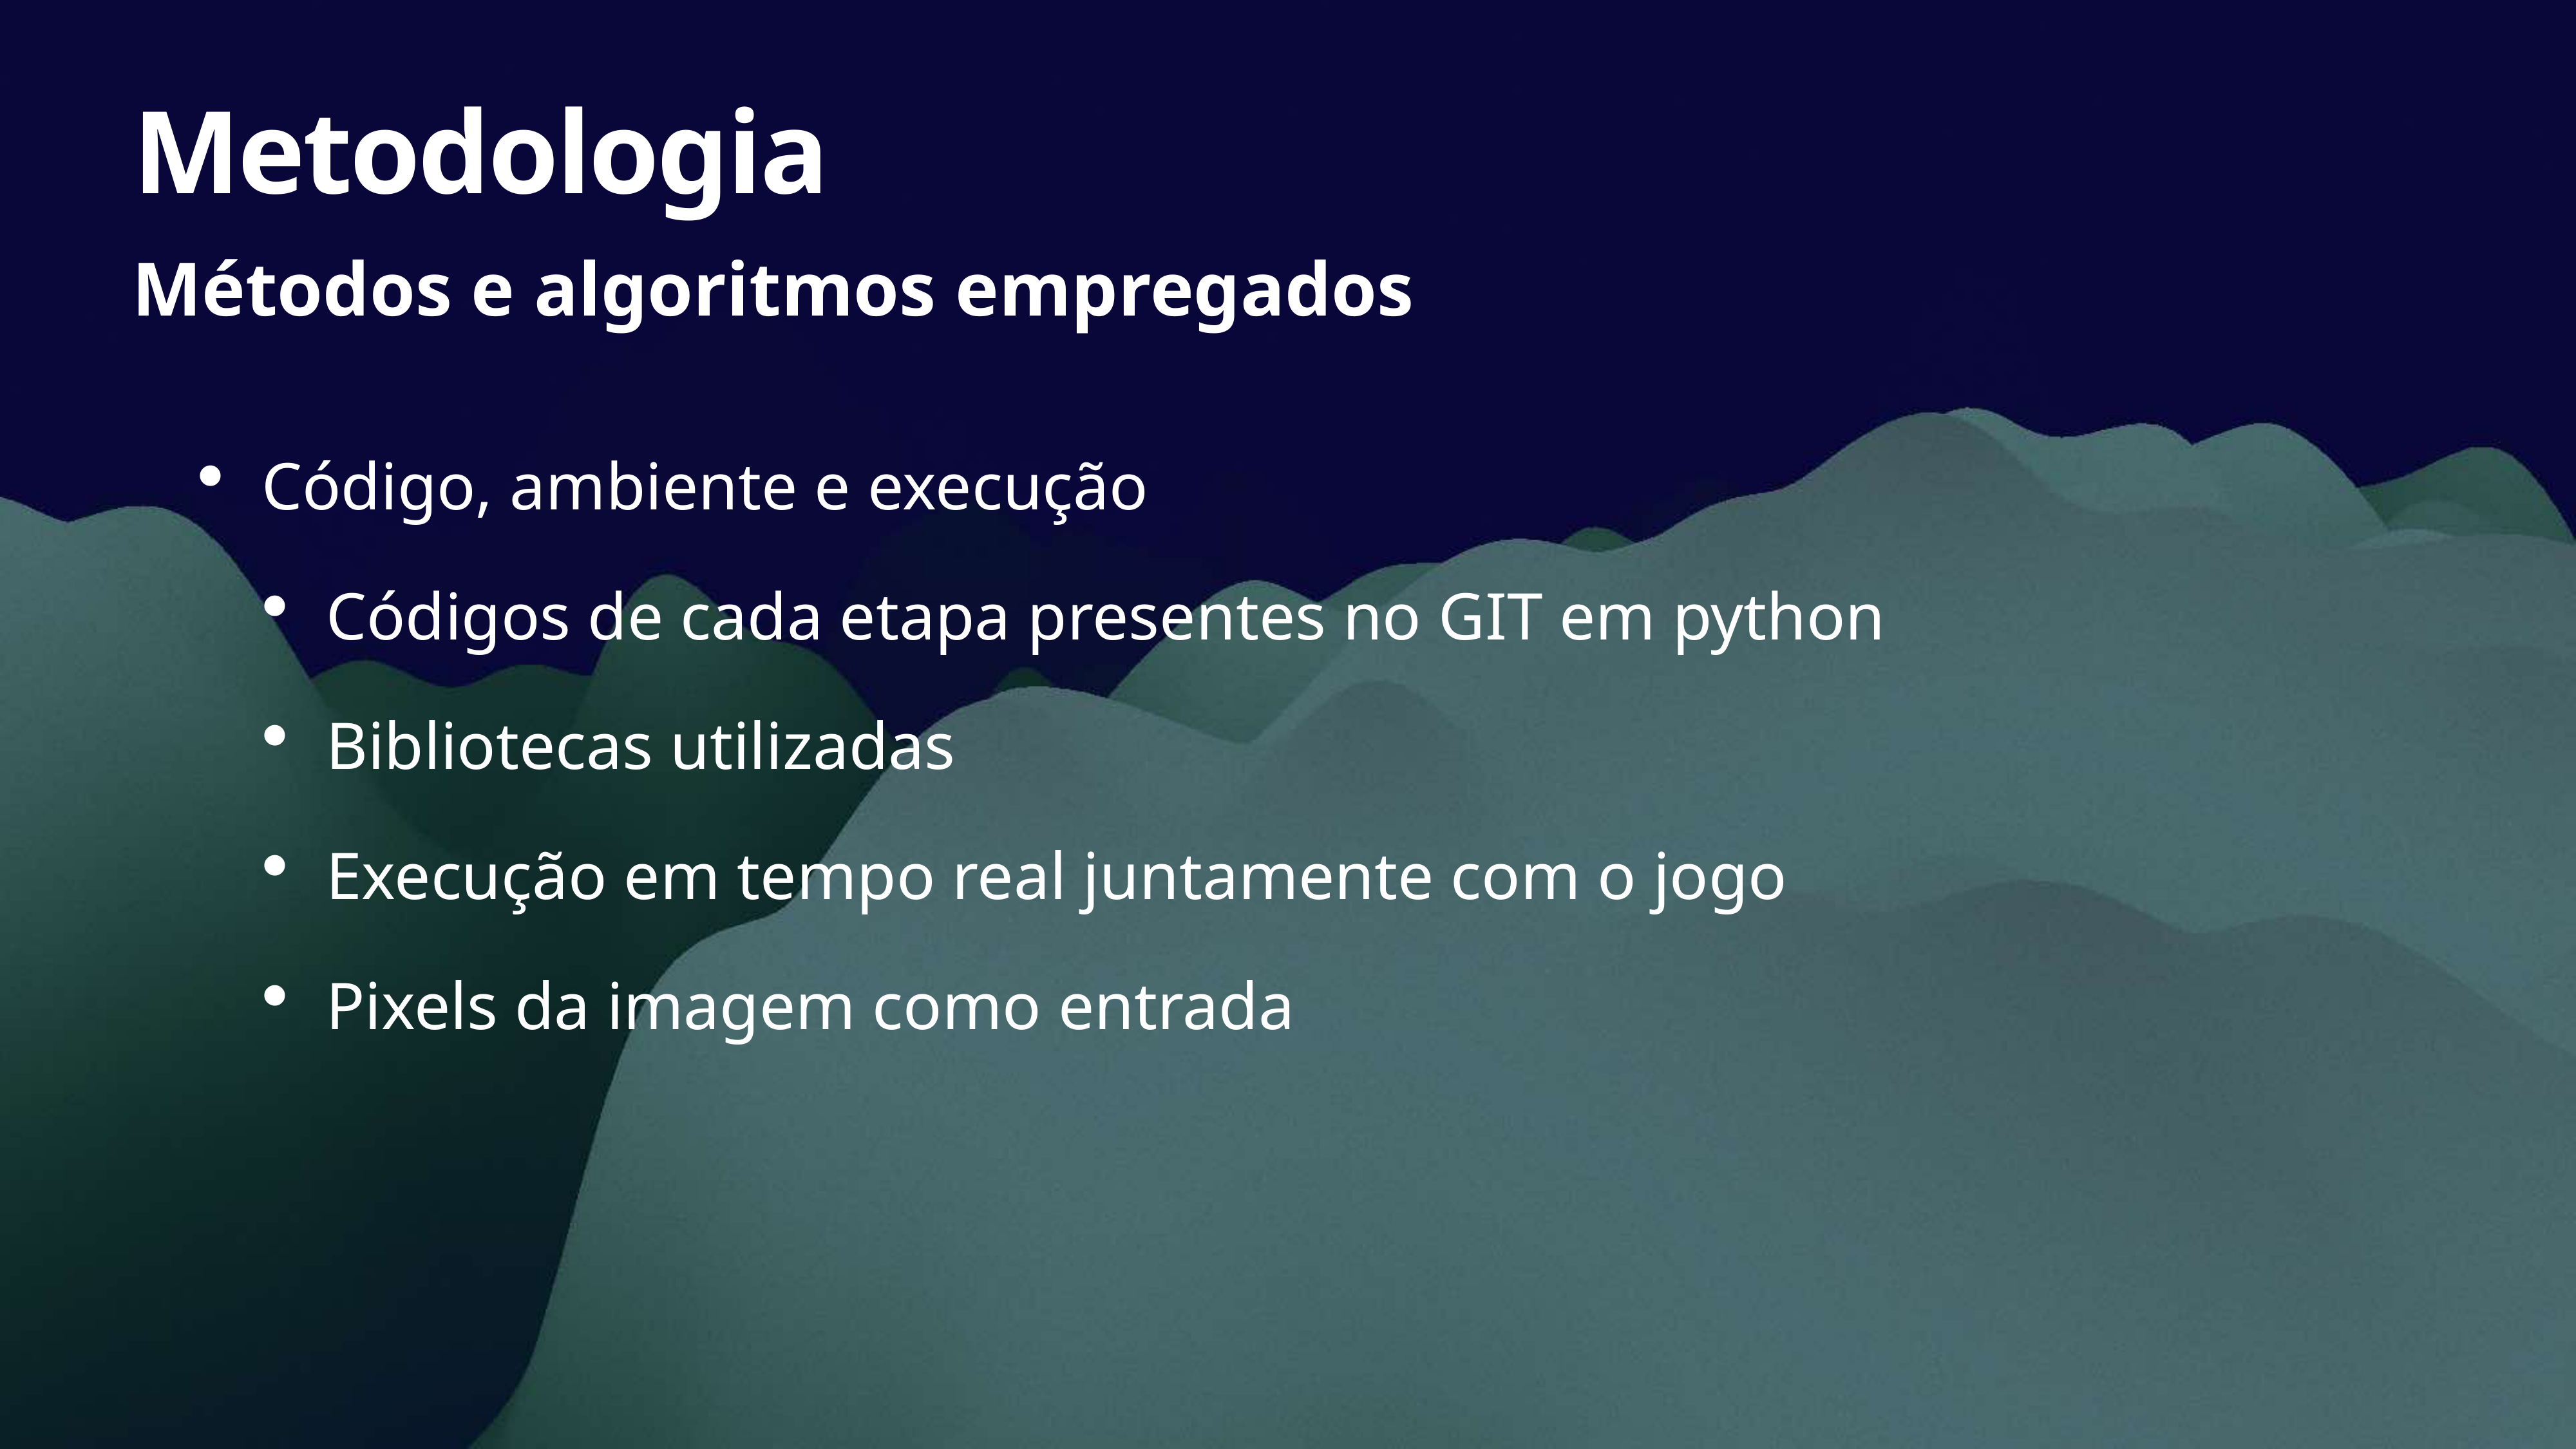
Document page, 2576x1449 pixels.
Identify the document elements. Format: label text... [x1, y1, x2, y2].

list Código, ambiente e execução Códigos de cada etapa presentes no GIT em python Bibliotecas utilizadas Execução em tempo real juntamente com o jogo Pixels da imagem como entrada [127, 448, 2449, 1321]
picture [0, 0, 2576, 1449]
title Metodologia [127, 100, 2449, 237]
text_box Métodos e algoritmos empregados [127, 237, 2449, 336]
